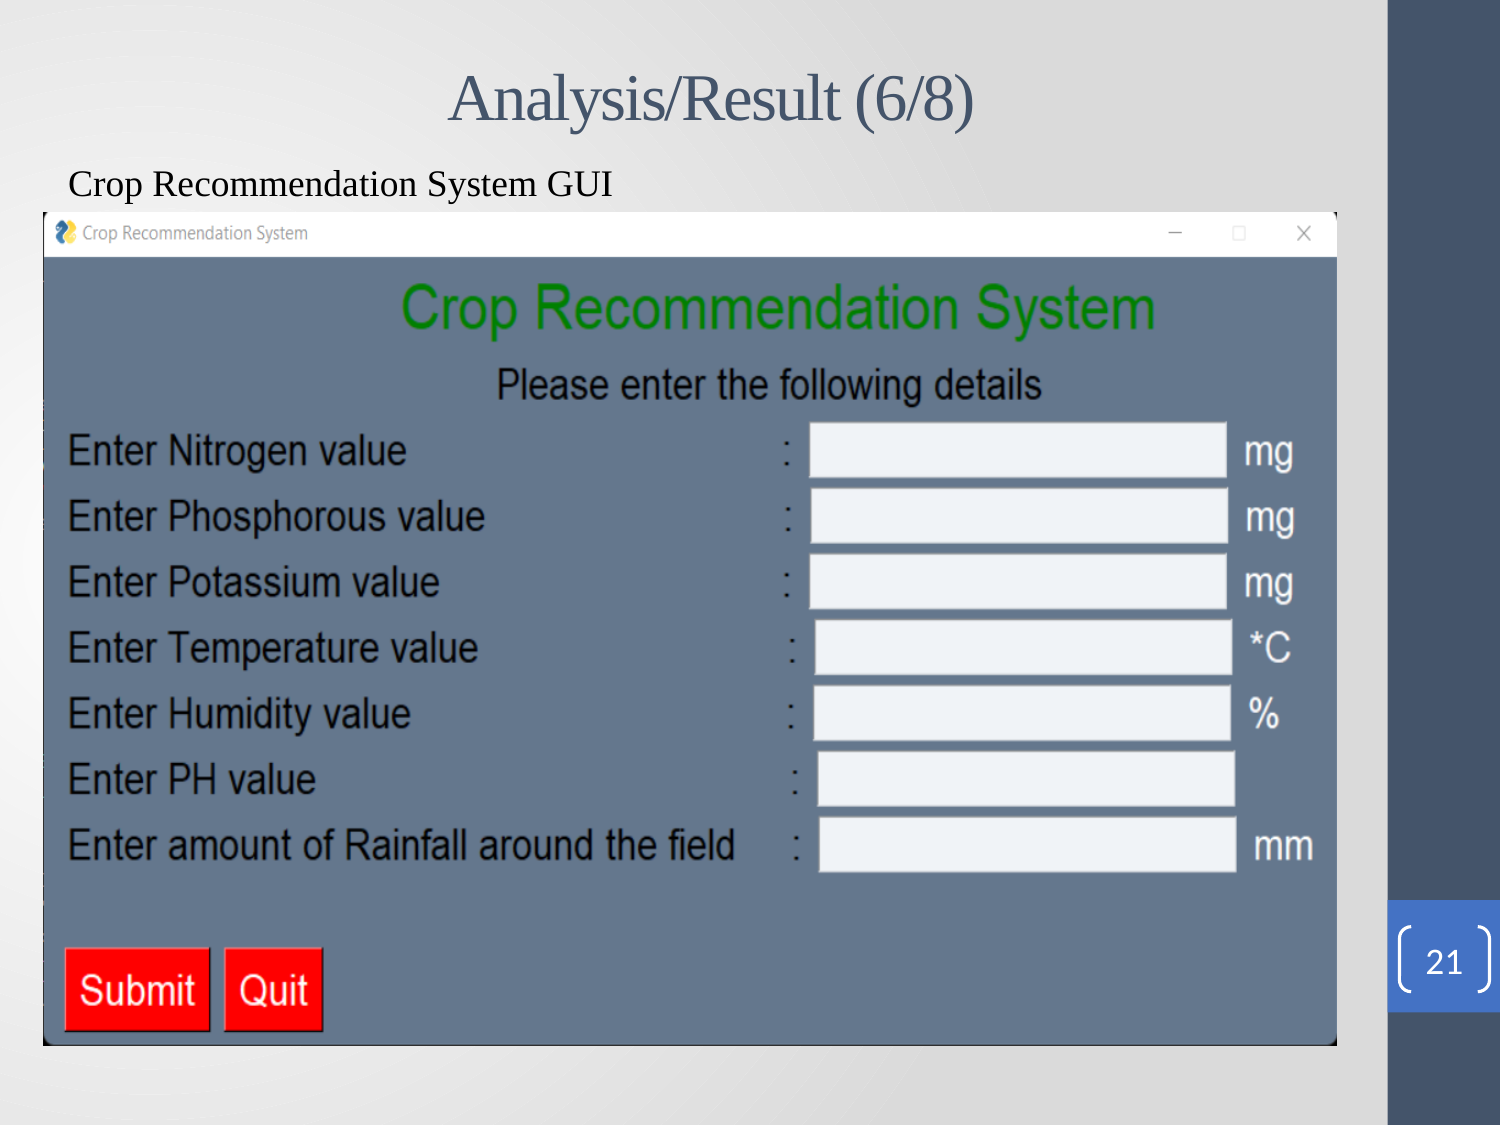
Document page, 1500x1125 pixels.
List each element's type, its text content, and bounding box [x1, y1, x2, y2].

text_box Crop Recommendation System GUI [53, 151, 683, 205]
picture [43, 212, 1338, 1046]
slide_number 21 [1397, 925, 1492, 994]
title Analysis/Result (6/8) [86, 0, 1337, 188]
